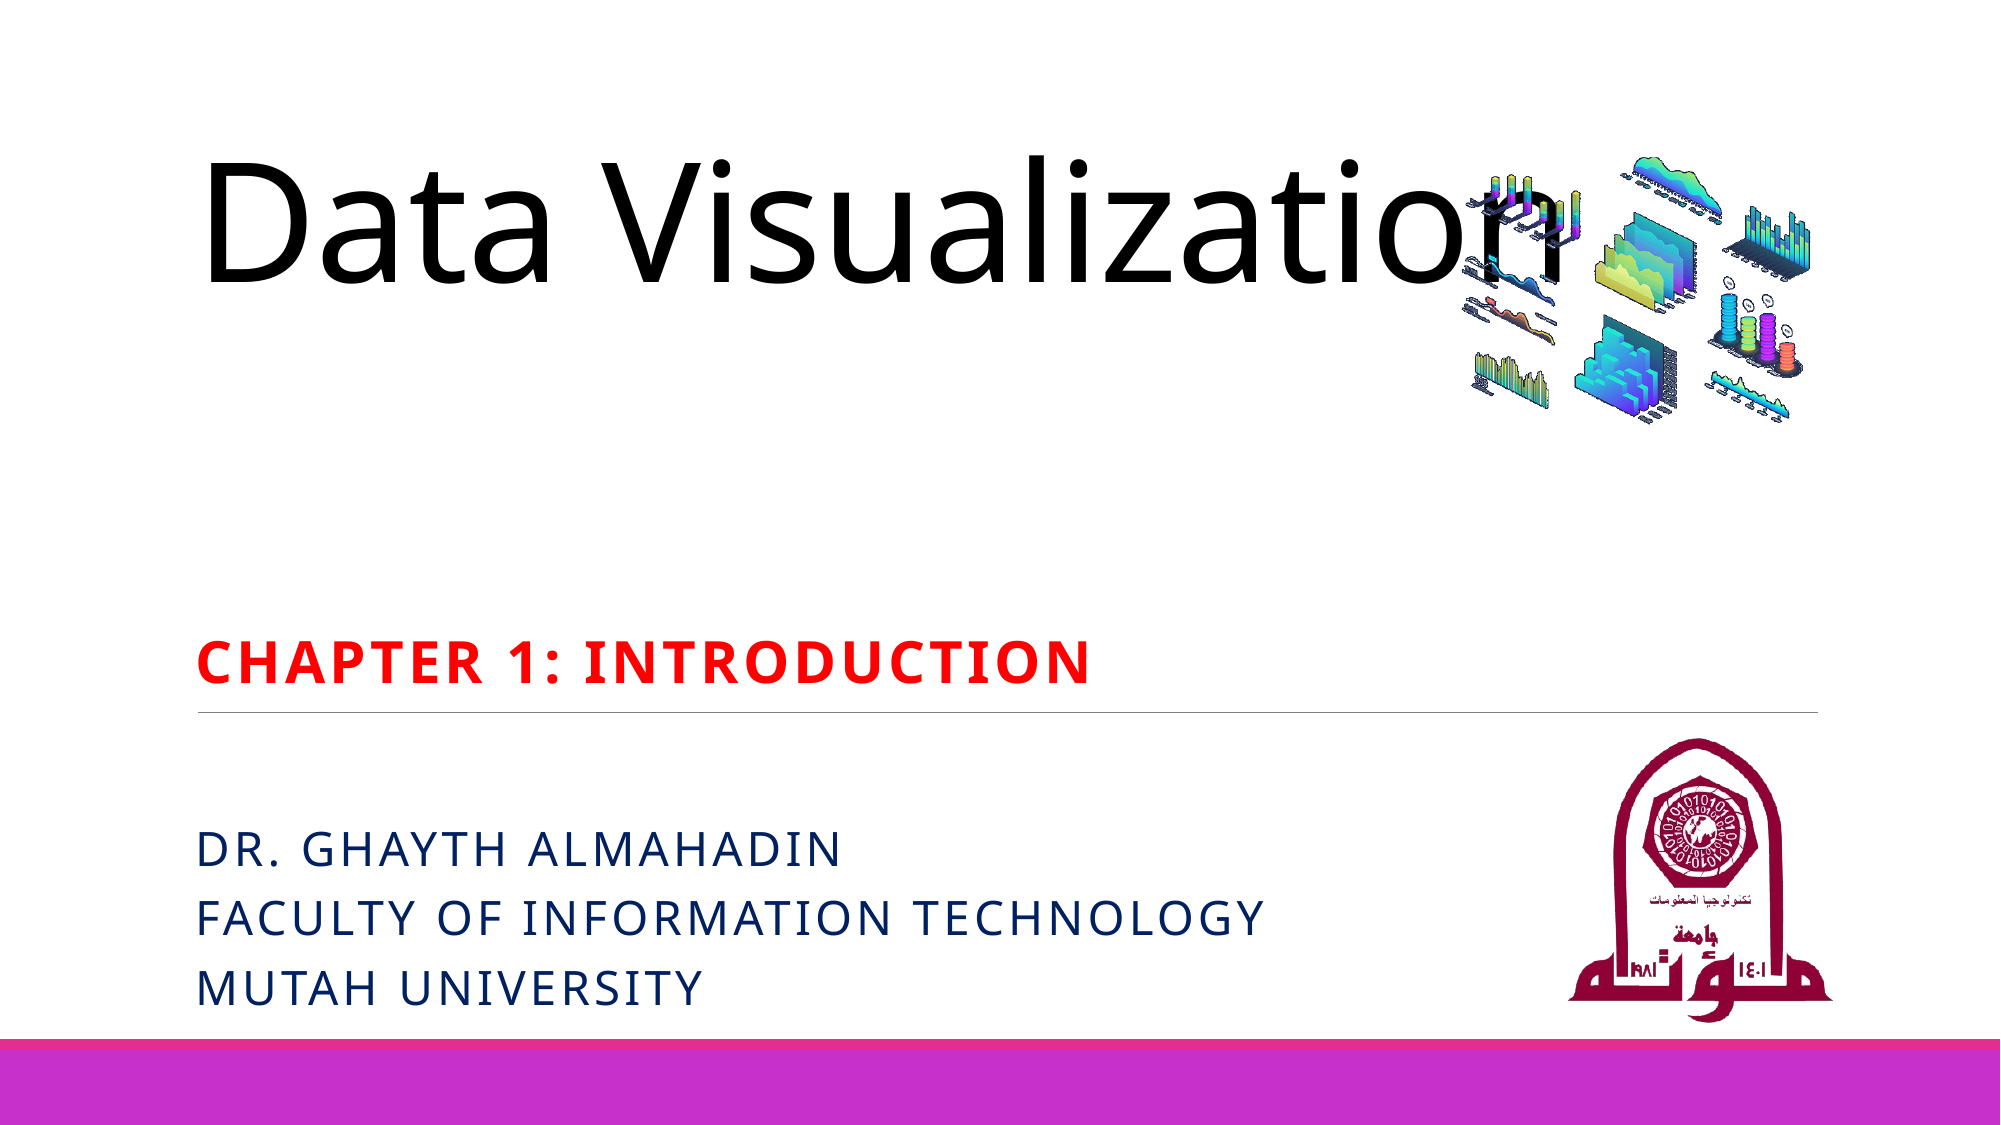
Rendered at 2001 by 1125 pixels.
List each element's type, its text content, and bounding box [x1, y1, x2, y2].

picture [1563, 731, 1834, 1027]
title Data Visualization [180, 124, 1830, 325]
subtitle Chapter 1: Introduction [180, 625, 1831, 919]
picture [1432, 156, 1834, 432]
text_box Dr. Ghayth Almahadin Faculty of Information Technology Mutah University [179, 811, 1305, 1026]
